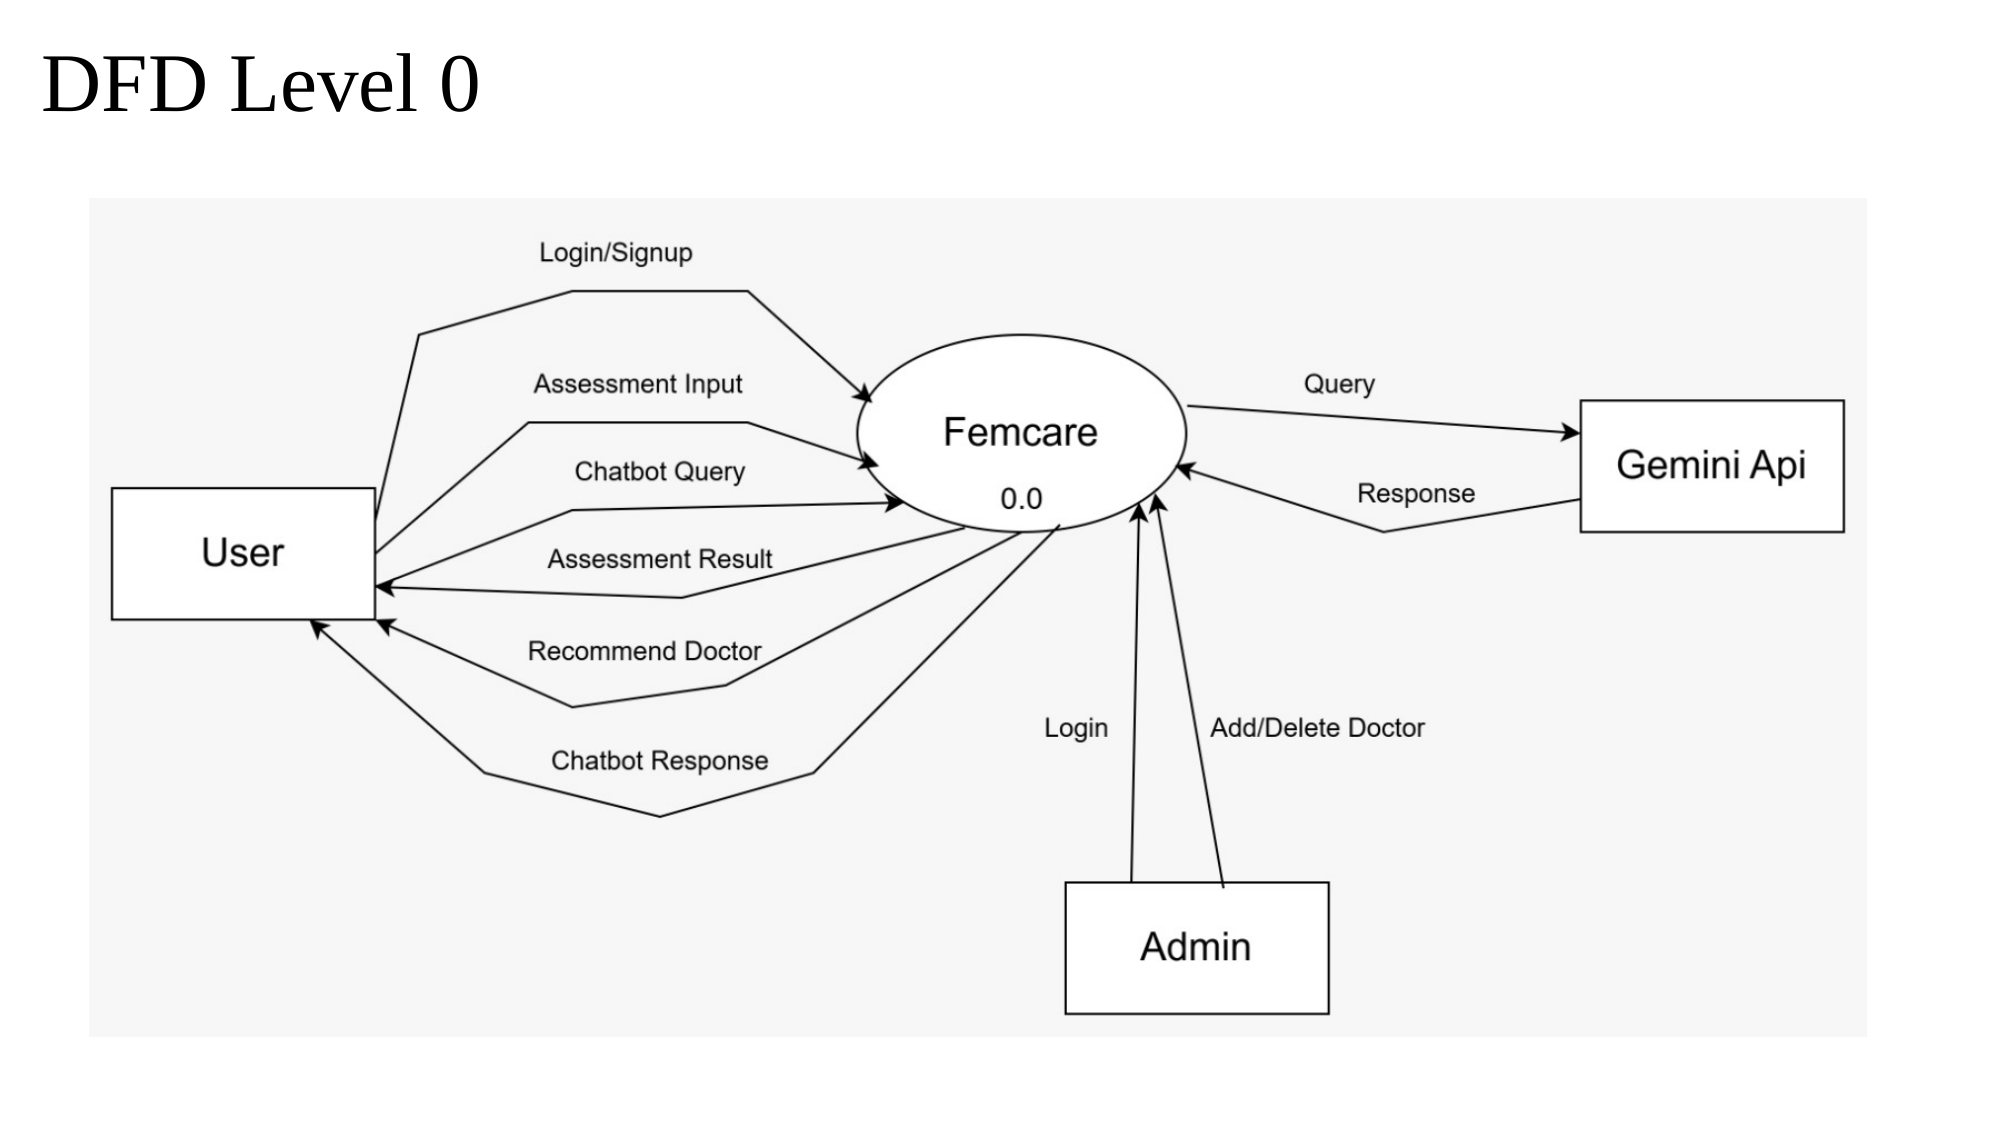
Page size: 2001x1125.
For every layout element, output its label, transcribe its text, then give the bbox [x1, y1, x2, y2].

title DFD Level 0 [26, 31, 550, 138]
picture [89, 197, 1868, 1037]
